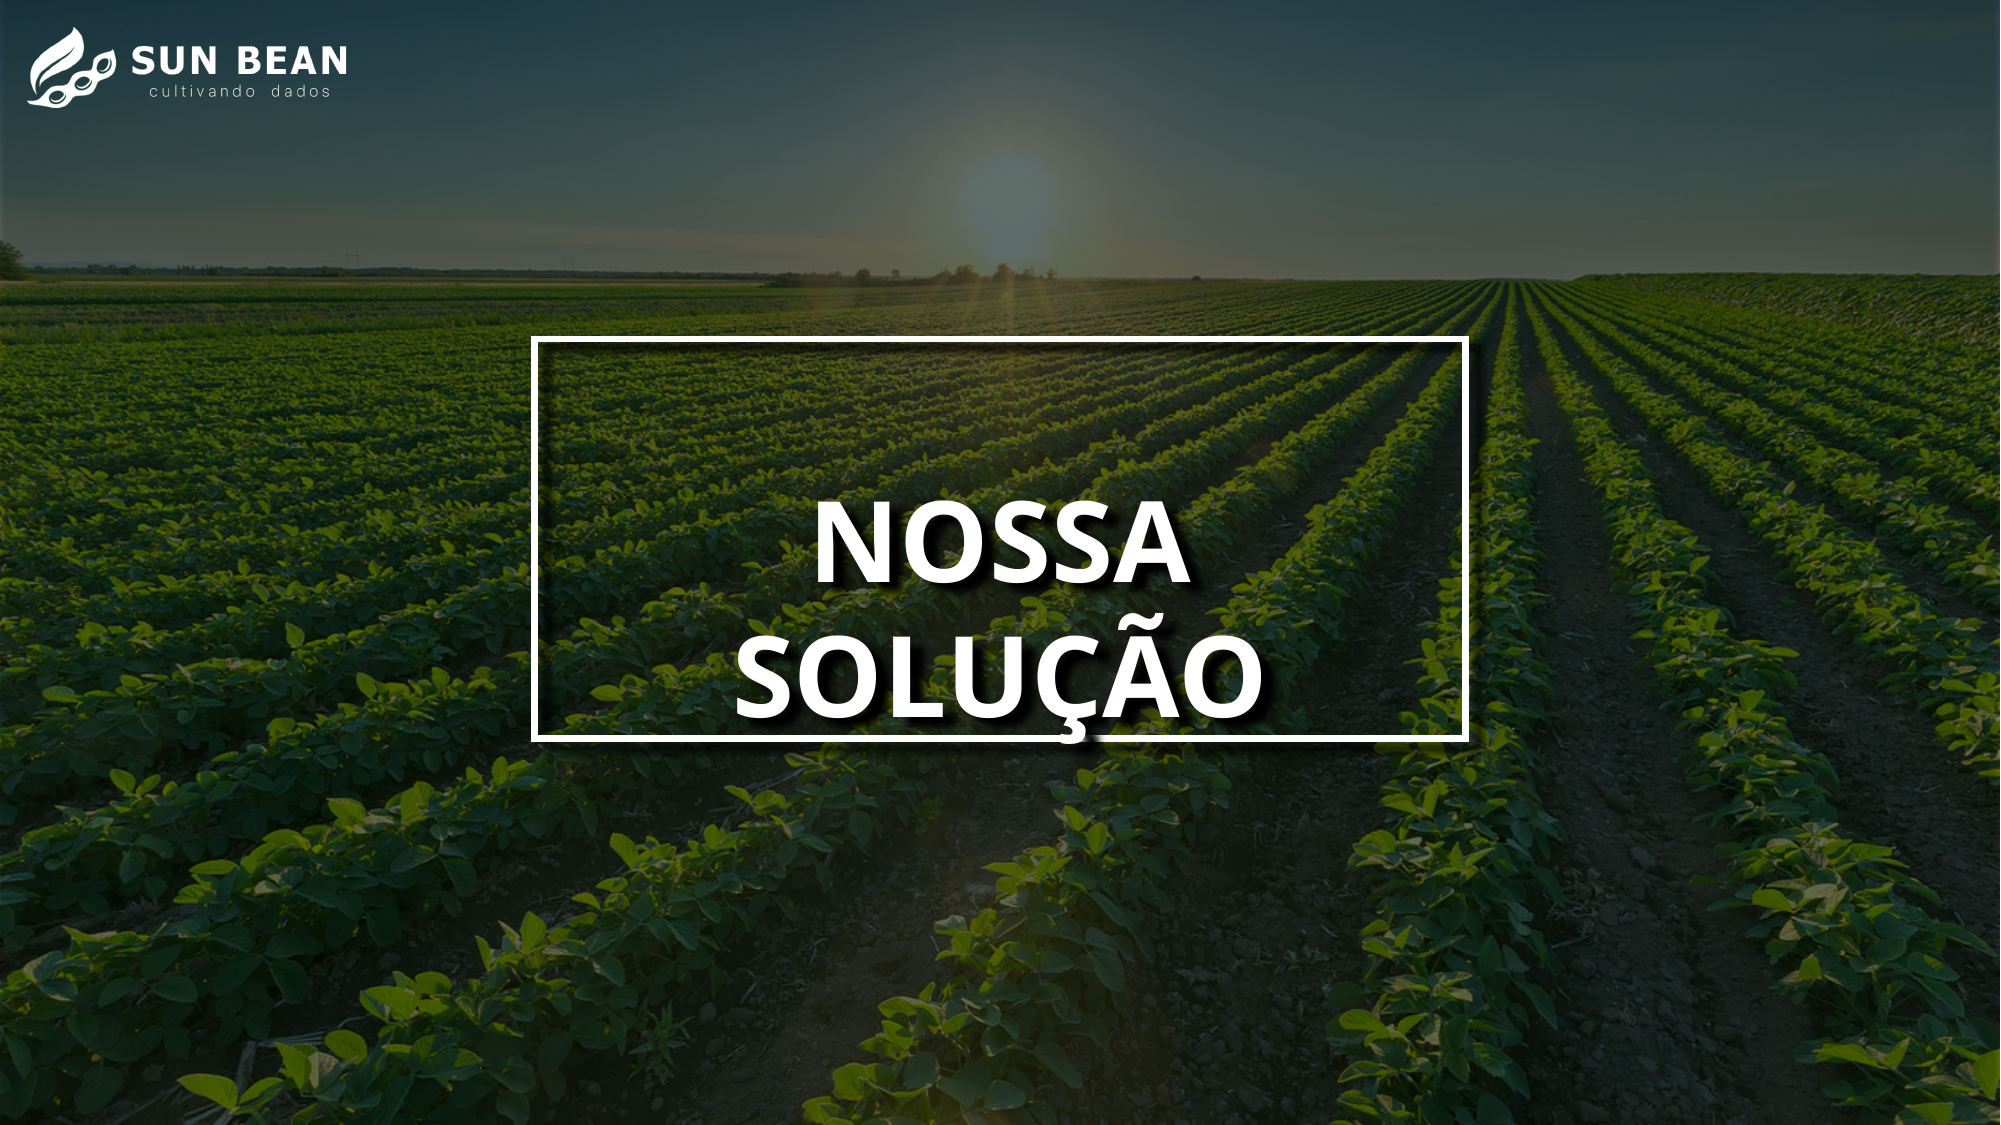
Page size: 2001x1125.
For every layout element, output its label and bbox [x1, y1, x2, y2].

picture [18, 0, 362, 143]
text_box [0, 0, 2000, 1125]
